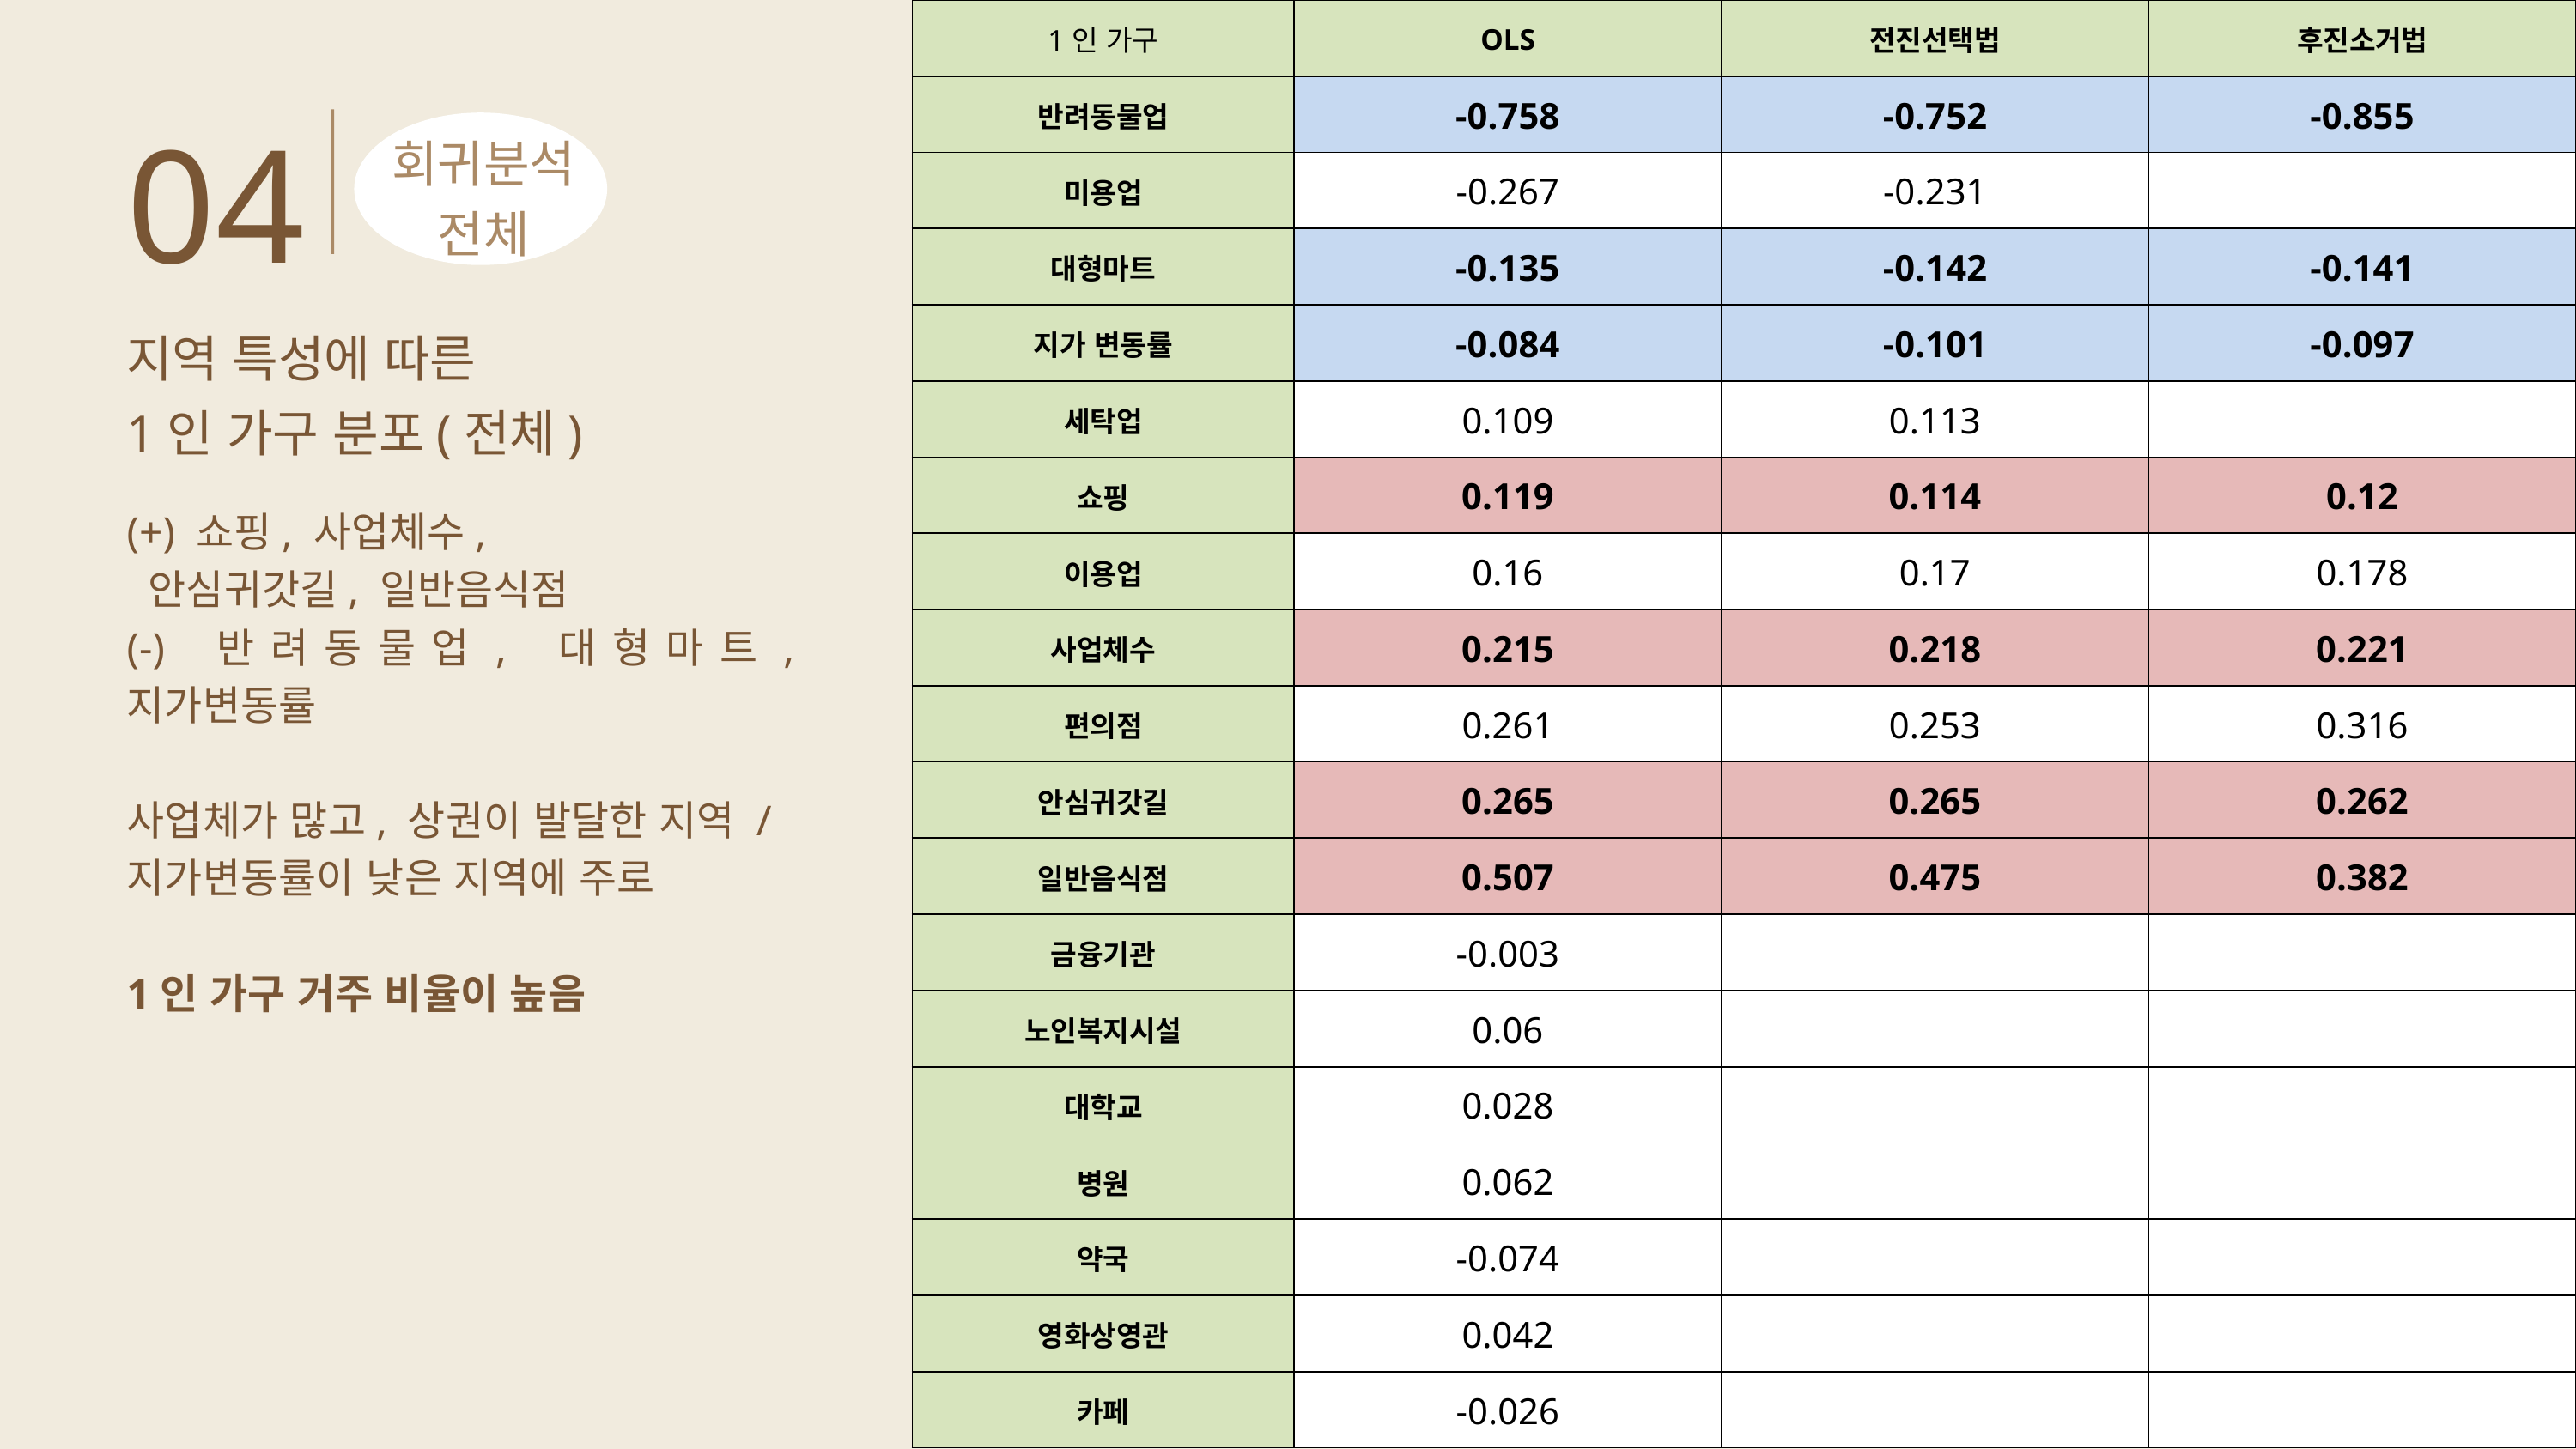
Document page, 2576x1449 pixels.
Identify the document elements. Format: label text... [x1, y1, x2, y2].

table_cell 영화상영관 [913, 1296, 1293, 1371]
table_cell [1722, 1220, 2148, 1294]
table_cell 0.12 [2149, 458, 2575, 532]
table_cell [2149, 1296, 2575, 1371]
table_cell 0.06 [1295, 991, 1721, 1066]
table_cell [1722, 915, 2148, 990]
table_cell 카페 [913, 1373, 1293, 1447]
table_cell 0.062 [1295, 1143, 1721, 1218]
table_cell 안심귀갓길 [913, 762, 1293, 837]
table_header 전진선택법 [1722, 1, 2148, 76]
table_cell -0.752 [1722, 77, 2148, 152]
table_cell -0.855 [2149, 77, 2575, 152]
table_cell 이용업 [913, 534, 1293, 609]
table_cell 금융기관 [913, 915, 1293, 990]
table_cell [2149, 382, 2575, 457]
table_cell 0.262 [2149, 762, 2575, 837]
table_cell 0.382 [2149, 839, 2575, 913]
table_cell 0.109 [1295, 382, 1721, 457]
table_cell 대학교 [913, 1068, 1293, 1143]
table_cell 0.114 [1722, 458, 2148, 532]
table_cell 0.178 [2149, 534, 2575, 609]
table_cell 0.028 [1295, 1068, 1721, 1143]
table_cell [1722, 1296, 2148, 1371]
table_cell -0.758 [1295, 77, 1721, 152]
table_cell -0.003 [1295, 915, 1721, 990]
table_header 후진소거법 [2149, 1, 2575, 76]
table_cell 미용업 [913, 153, 1293, 227]
text_box 04 [126, 76, 322, 294]
table_cell 0.475 [1722, 839, 2148, 913]
table_cell 0.265 [1295, 762, 1721, 837]
table_cell 쇼핑 [913, 458, 1293, 532]
table_header 1인 가구 [913, 1, 1293, 76]
table_cell 0.316 [2149, 687, 2575, 761]
table_cell [2149, 1220, 2575, 1294]
table_cell 0.113 [1722, 382, 2148, 457]
table_cell -0.142 [1722, 229, 2148, 304]
table_cell [1722, 1373, 2148, 1447]
table_cell [1722, 991, 2148, 1066]
table_cell 약국 [913, 1220, 1293, 1294]
table_cell [1722, 1143, 2148, 1218]
table_cell [1722, 1068, 2148, 1143]
table_cell 지가 변동률 [913, 306, 1293, 380]
table_cell -0.097 [2149, 306, 2575, 380]
table_cell -0.074 [1295, 1220, 1721, 1294]
table_header OLS [1295, 1, 1721, 76]
table_cell 일반음식점 [913, 839, 1293, 913]
table_cell 대형마트 [913, 229, 1293, 304]
table_cell -0.141 [2149, 229, 2575, 304]
table_cell 0.16 [1295, 534, 1721, 609]
table_cell -0.026 [1295, 1373, 1721, 1447]
table_cell -0.135 [1295, 229, 1721, 304]
table_cell 0.253 [1722, 687, 2148, 761]
table_cell -0.231 [1722, 153, 2148, 227]
table_cell 0.221 [2149, 610, 2575, 685]
table_cell [2149, 1068, 2575, 1143]
table_cell 사업체수 [913, 610, 1293, 685]
table_cell 0.119 [1295, 458, 1721, 532]
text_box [354, 112, 608, 265]
table_cell [2149, 153, 2575, 227]
table_cell [2149, 1373, 2575, 1447]
table_cell 병원 [913, 1143, 1293, 1218]
table_cell 0.218 [1722, 610, 2148, 685]
table_cell 0.265 [1722, 762, 2148, 837]
table_cell 0.215 [1295, 610, 1721, 685]
table_cell 0.17 [1722, 534, 2148, 609]
table_cell [2149, 915, 2575, 990]
table_cell 노인복지시설 [913, 991, 1293, 1066]
table_cell -0.084 [1295, 306, 1721, 380]
table_cell 0.261 [1295, 687, 1721, 761]
table_cell 0.507 [1295, 839, 1721, 913]
table_cell 편의점 [913, 687, 1293, 761]
table_cell [2149, 991, 2575, 1066]
table_cell -0.101 [1722, 306, 2148, 380]
table_cell 0.042 [1295, 1296, 1721, 1371]
text_box 지역 특성에 따른 1인 가구 분포(전체) [126, 312, 644, 462]
table_cell -0.267 [1295, 153, 1721, 227]
text_box (+) 쇼핑, 사업체수, 안심귀갓길, 일반음식점 (-) 반려동물업, 대형마트, 지가변동률 사업체가 많고, 상권이 발달한 지역 / 지가변동률이 낮은 지역에 주로 1인 가구 거주 비율이 높음 [126, 497, 794, 1133]
table_cell 반려동물업 [913, 77, 1293, 152]
table_cell [2149, 1143, 2575, 1218]
table_cell 세탁업 [913, 382, 1293, 457]
